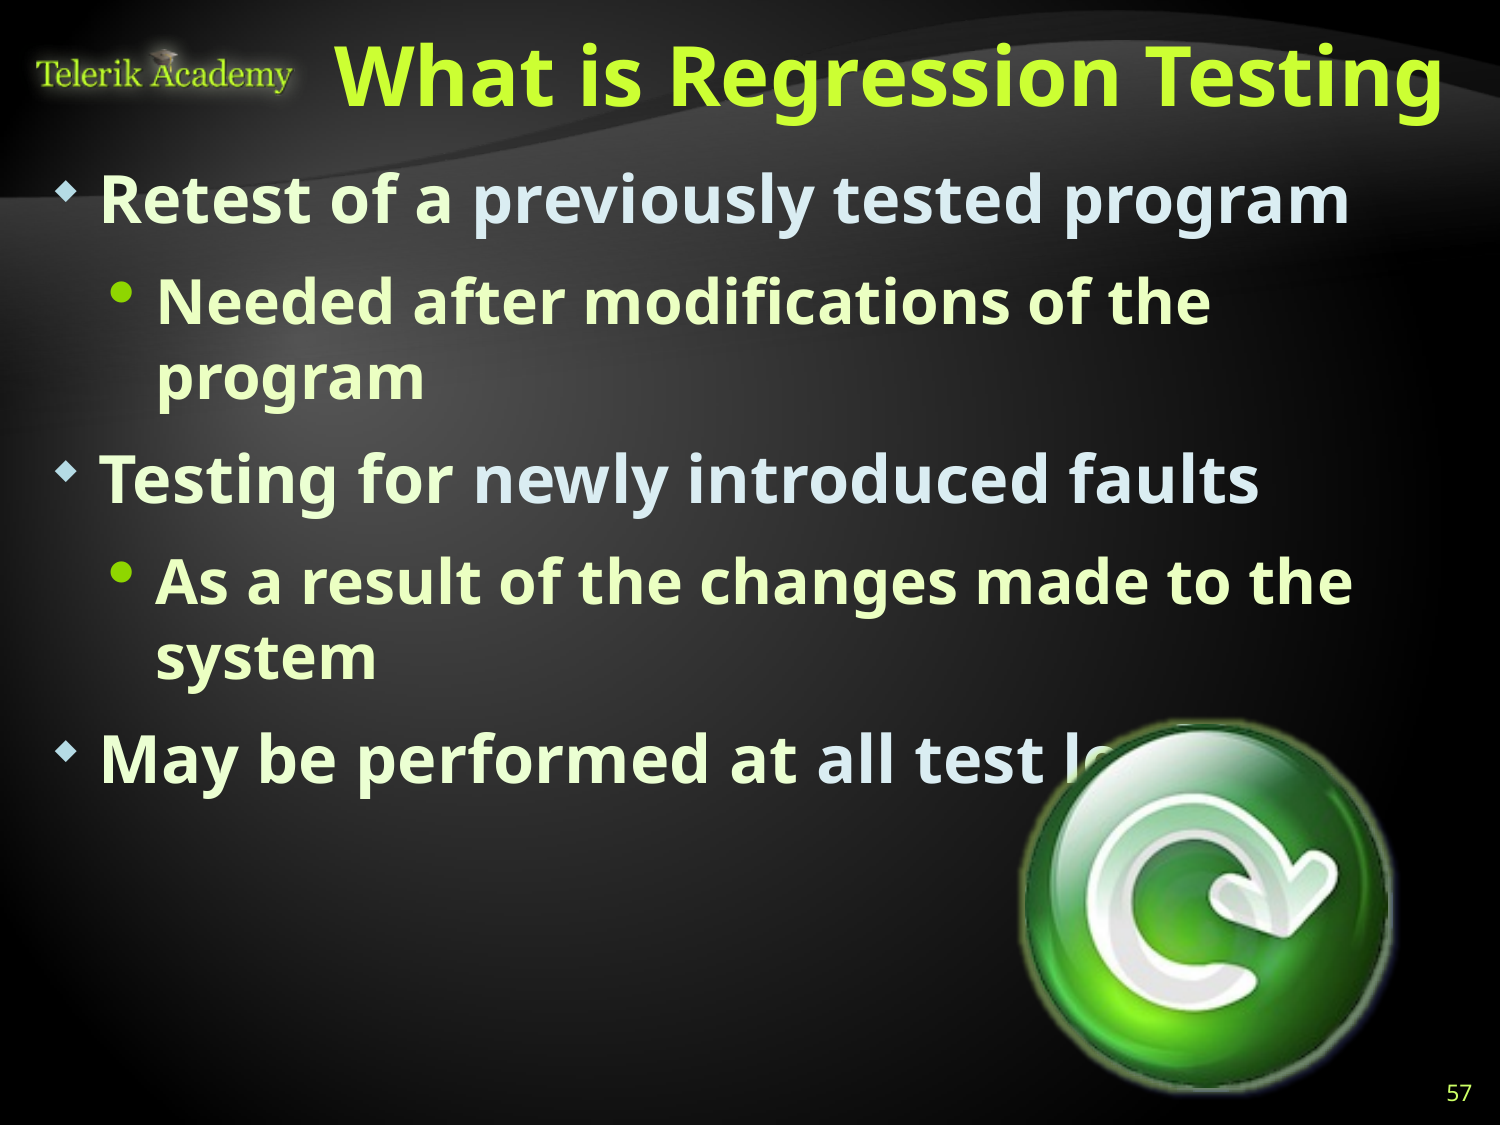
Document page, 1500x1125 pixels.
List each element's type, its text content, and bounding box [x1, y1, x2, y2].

title What is Regression Testing [300, 12, 1463, 149]
list Retest of a previously tested program Needed after modifications of the program Testing for newly introduced faults As a result of the changes made to the system May be performed at all test levels [37, 149, 1463, 1100]
picture [0, 0, 1500, 1125]
slide_number 57 [1412, 1074, 1488, 1113]
